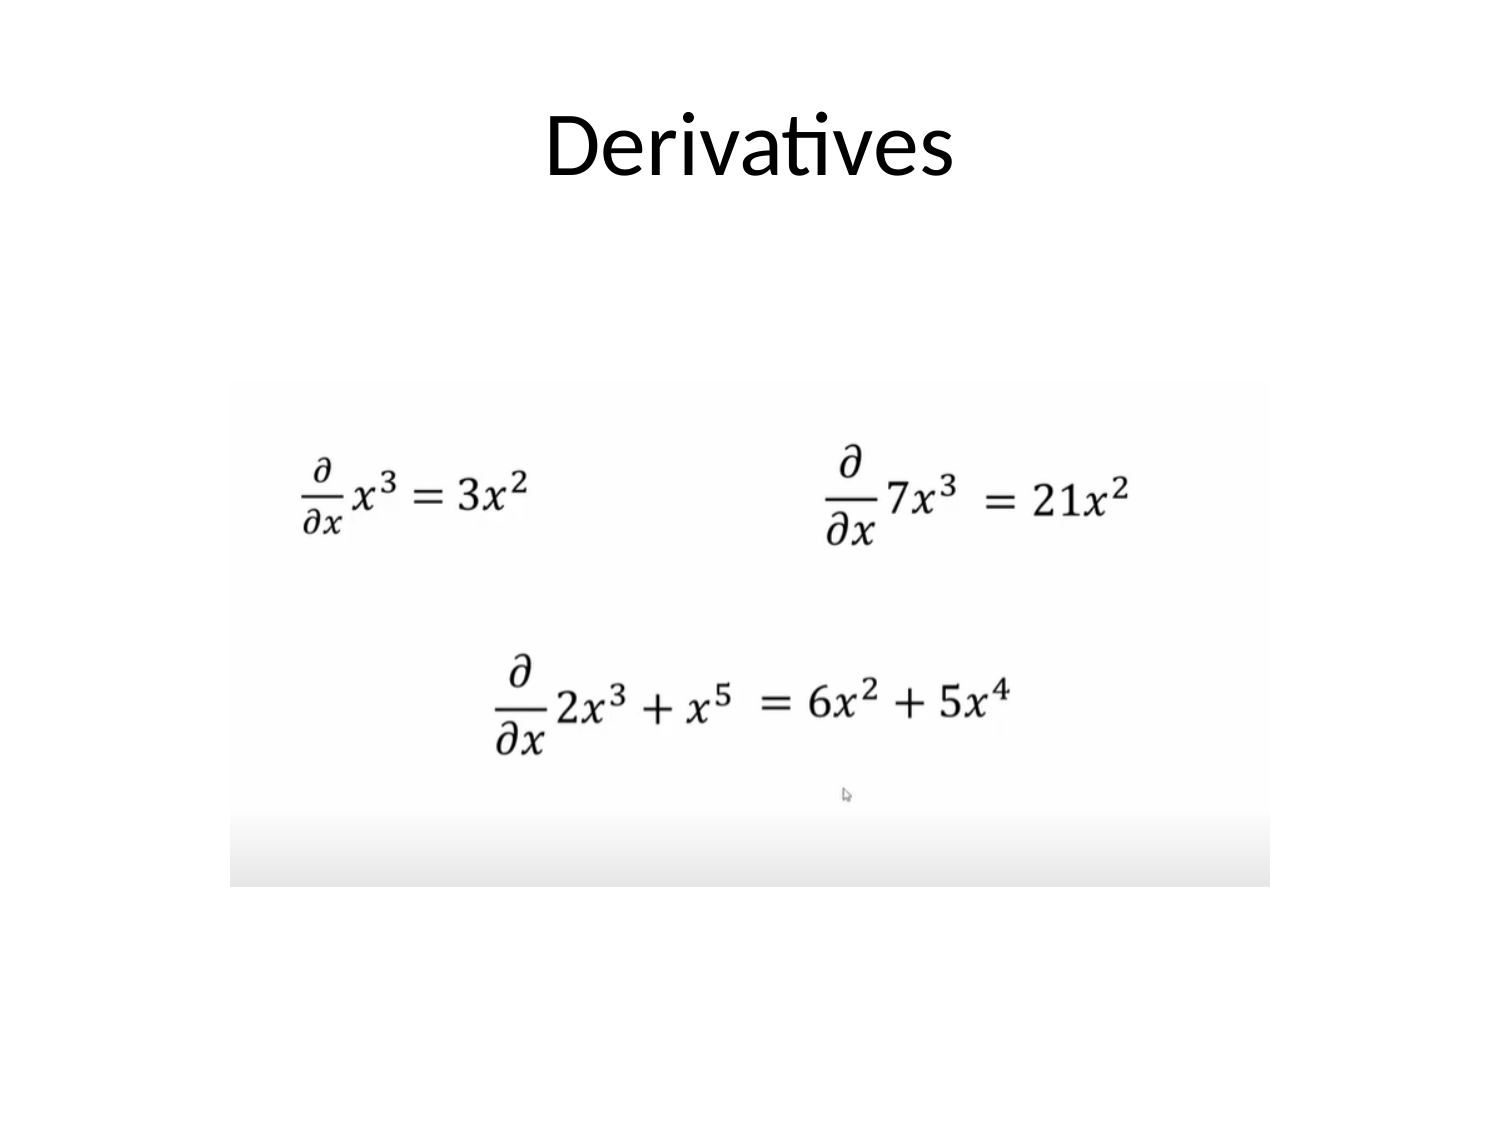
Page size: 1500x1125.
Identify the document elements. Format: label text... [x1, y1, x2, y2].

title Derivatives [75, 45, 1425, 233]
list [230, 380, 1270, 888]
